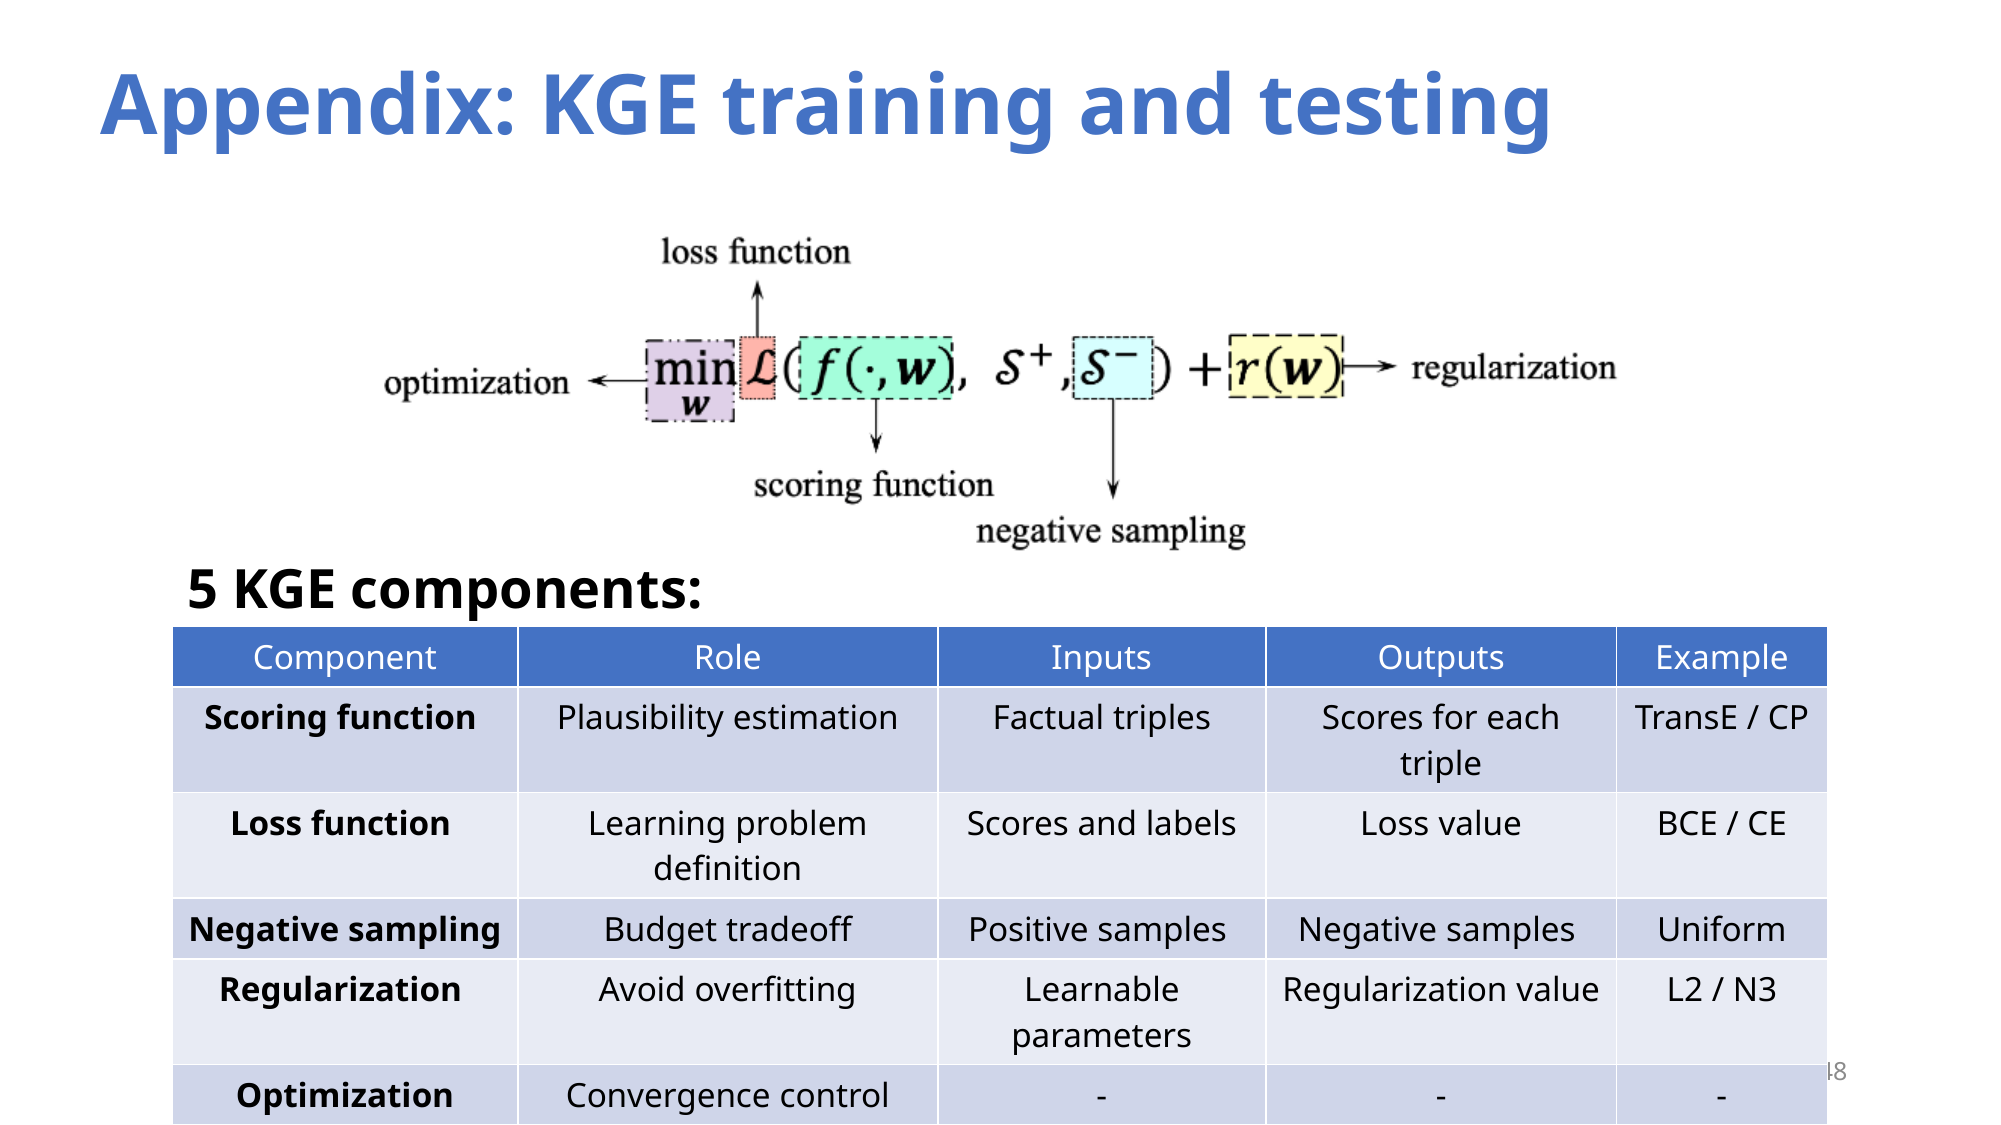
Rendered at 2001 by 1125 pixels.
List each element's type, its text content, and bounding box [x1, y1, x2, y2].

picture [365, 207, 1635, 573]
text_box Appendix: KGE training and testing [85, 0, 1878, 208]
slide_number 48 [1828, 1042, 1863, 1103]
text_box 5 KGE components: [172, 547, 1726, 651]
